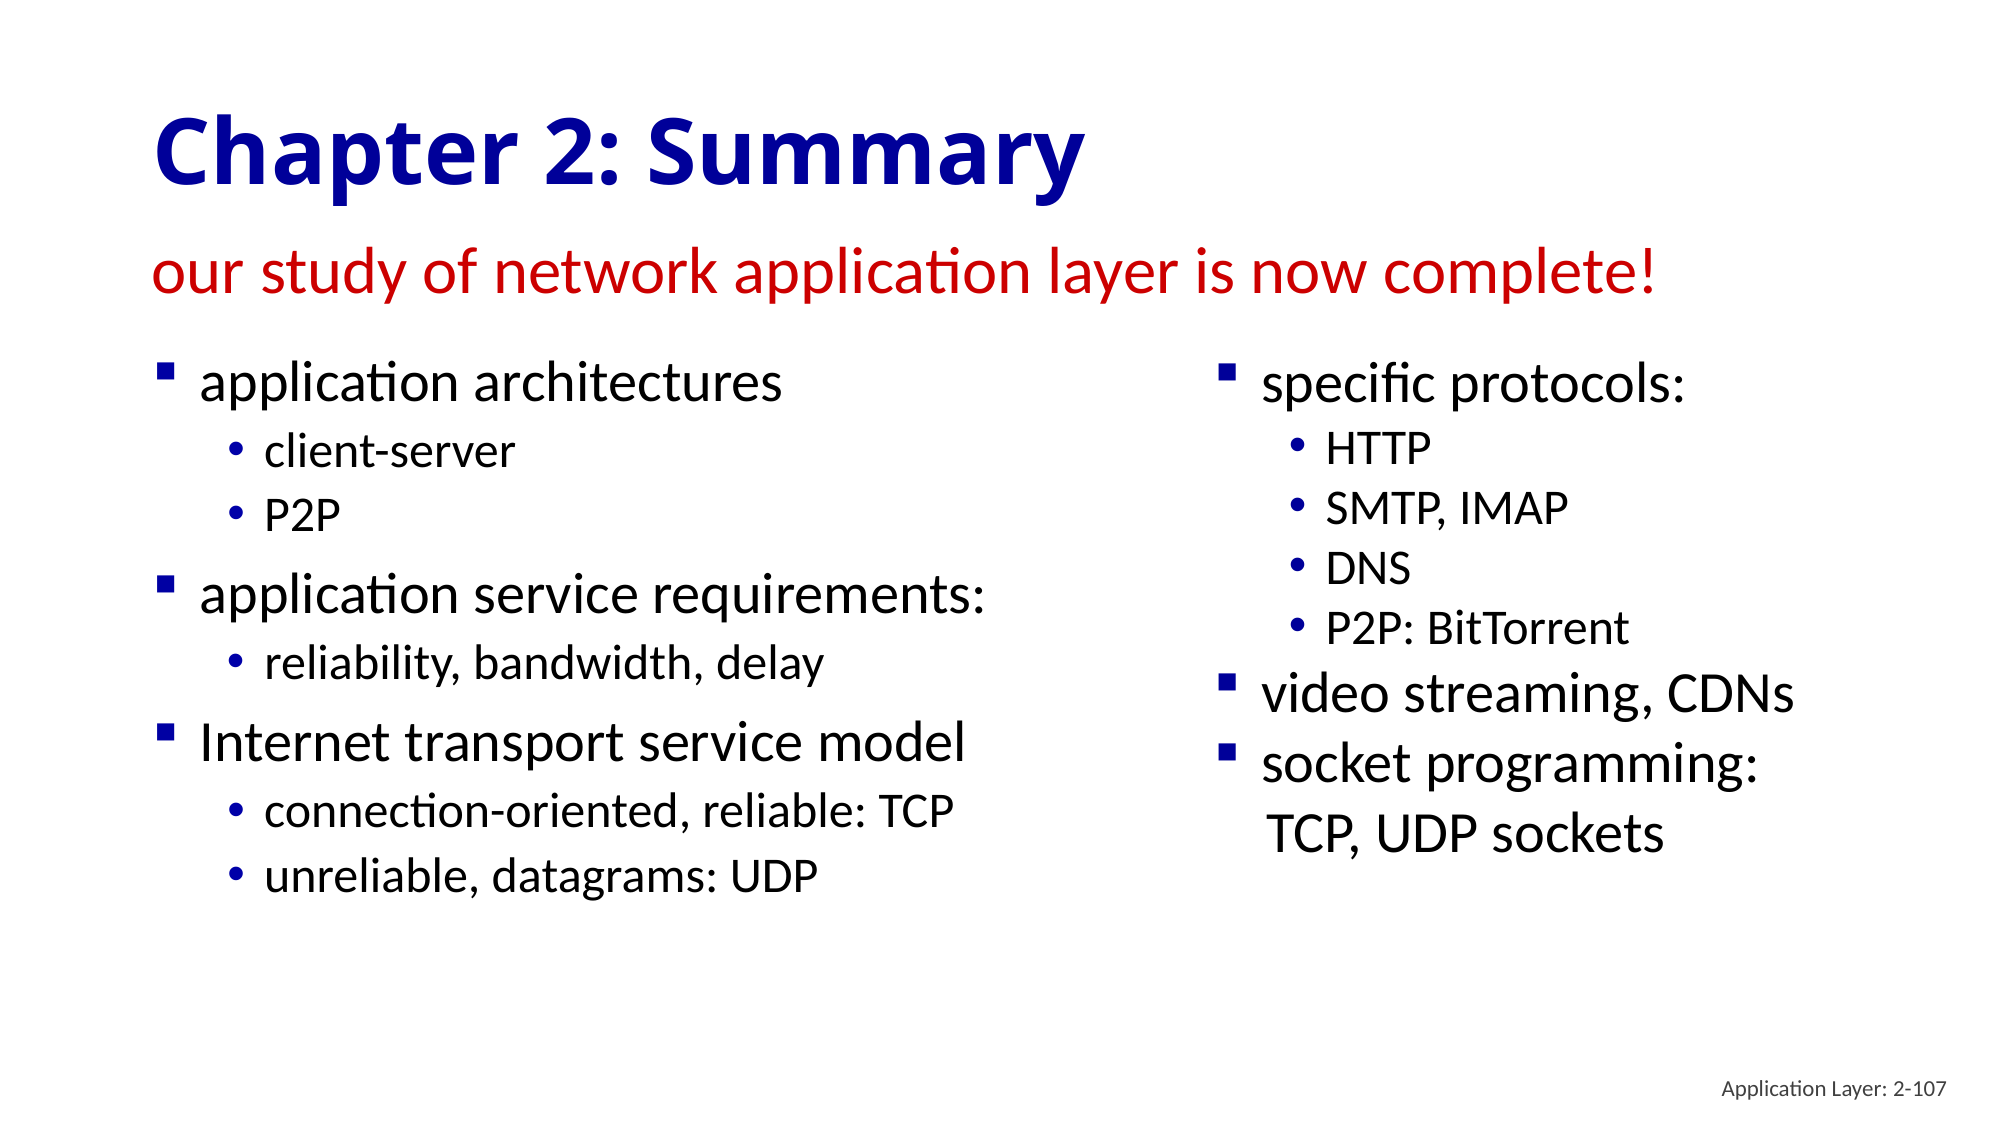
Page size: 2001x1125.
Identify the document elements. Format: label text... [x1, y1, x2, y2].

title Chapter 2: Summary [137, 74, 1863, 221]
text_box our study of network application layer is now complete! [115, 228, 1791, 340]
list application architectures client-server P2P application service requirements: reliability, bandwidth, delay Internet transport service model connection-oriented, reliable: TCP unreliable, datagrams: UDP [137, 343, 1075, 1032]
slide_number Application Layer: 2-107 [1512, 1056, 1963, 1117]
text_box specific protocols: HTTP SMTP, IMAP DNS P2P: BitTorrent video streaming, CDNs socket programming: TCP, UDP sockets [1199, 337, 1963, 941]
